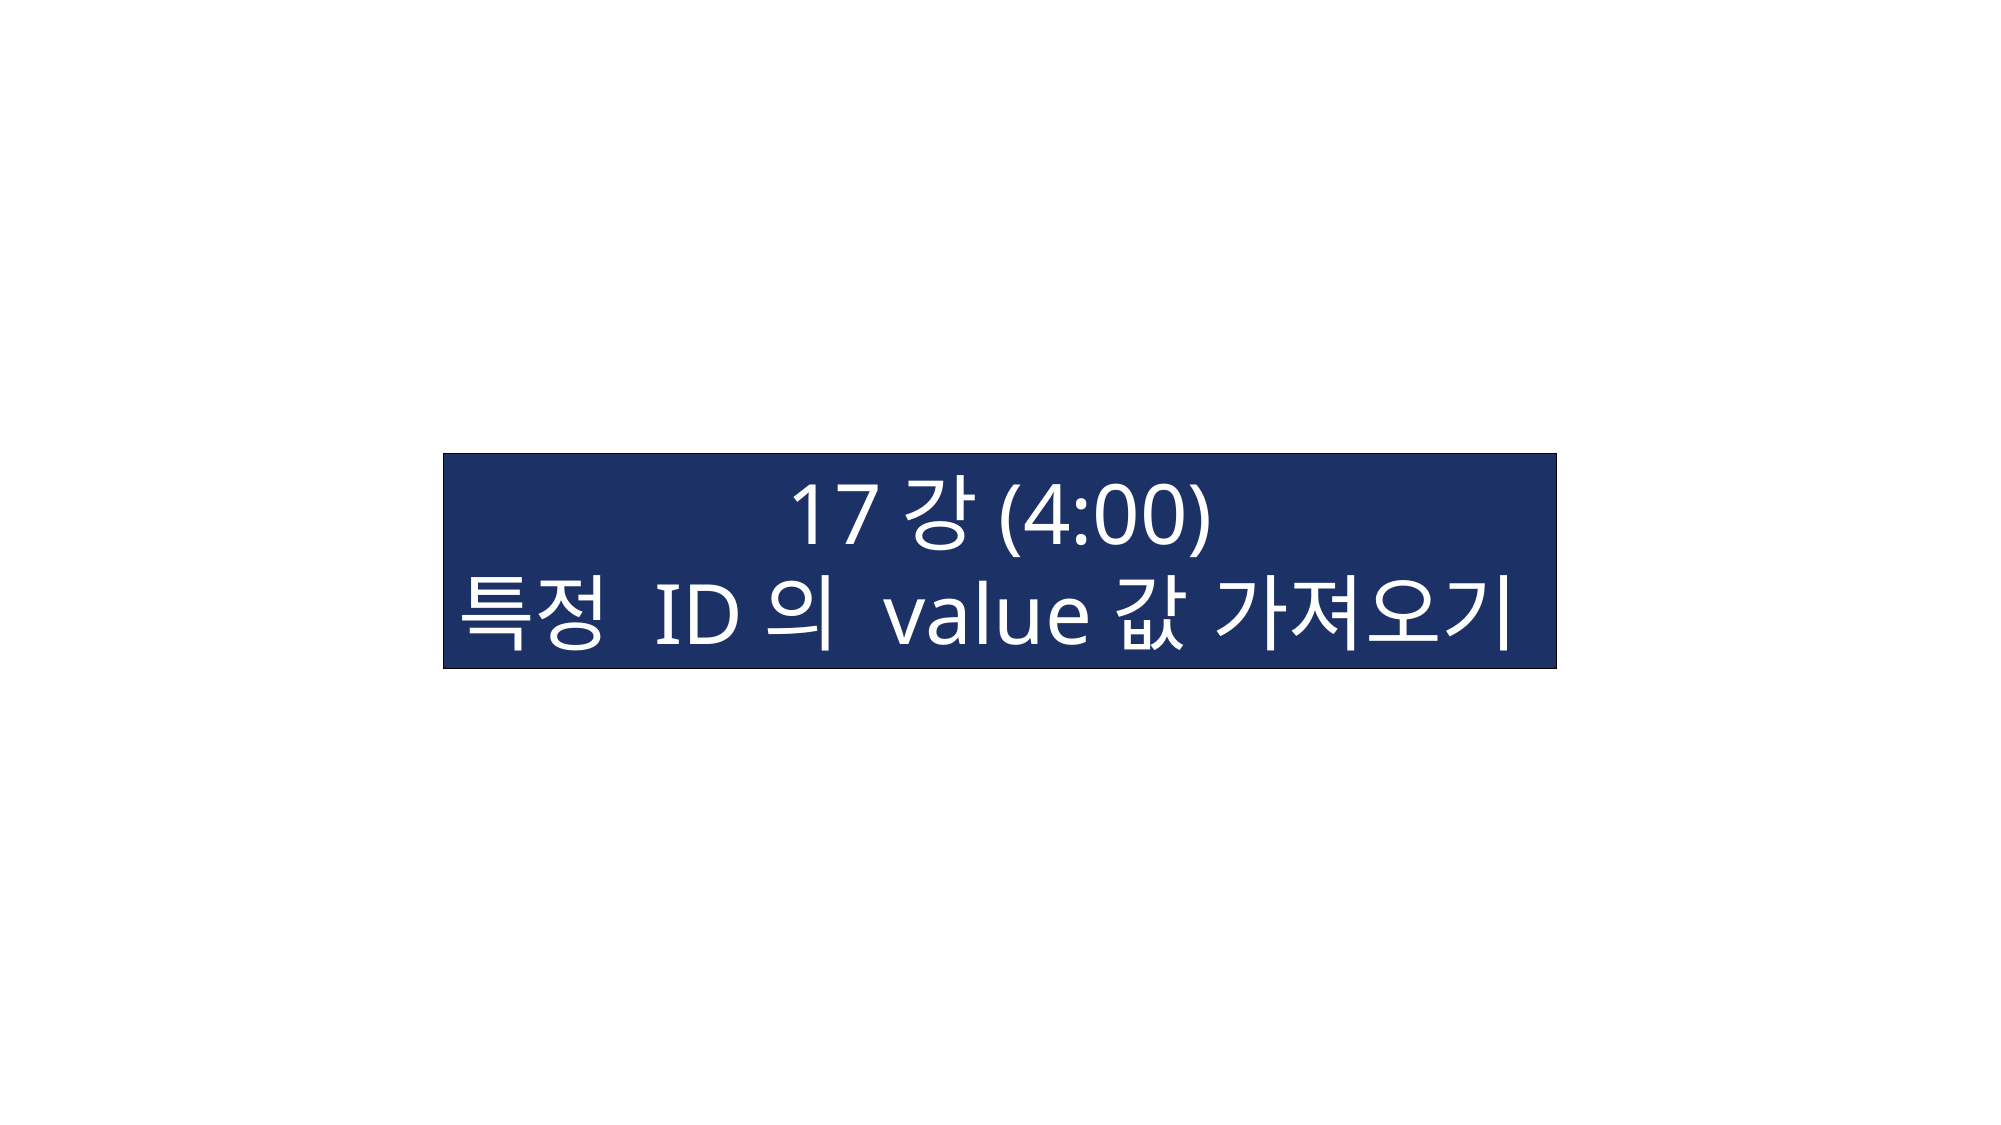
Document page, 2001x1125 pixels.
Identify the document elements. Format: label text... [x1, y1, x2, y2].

text_box 17강(4:00) 특정 ID의 value값 가져오기 [443, 453, 1557, 669]
